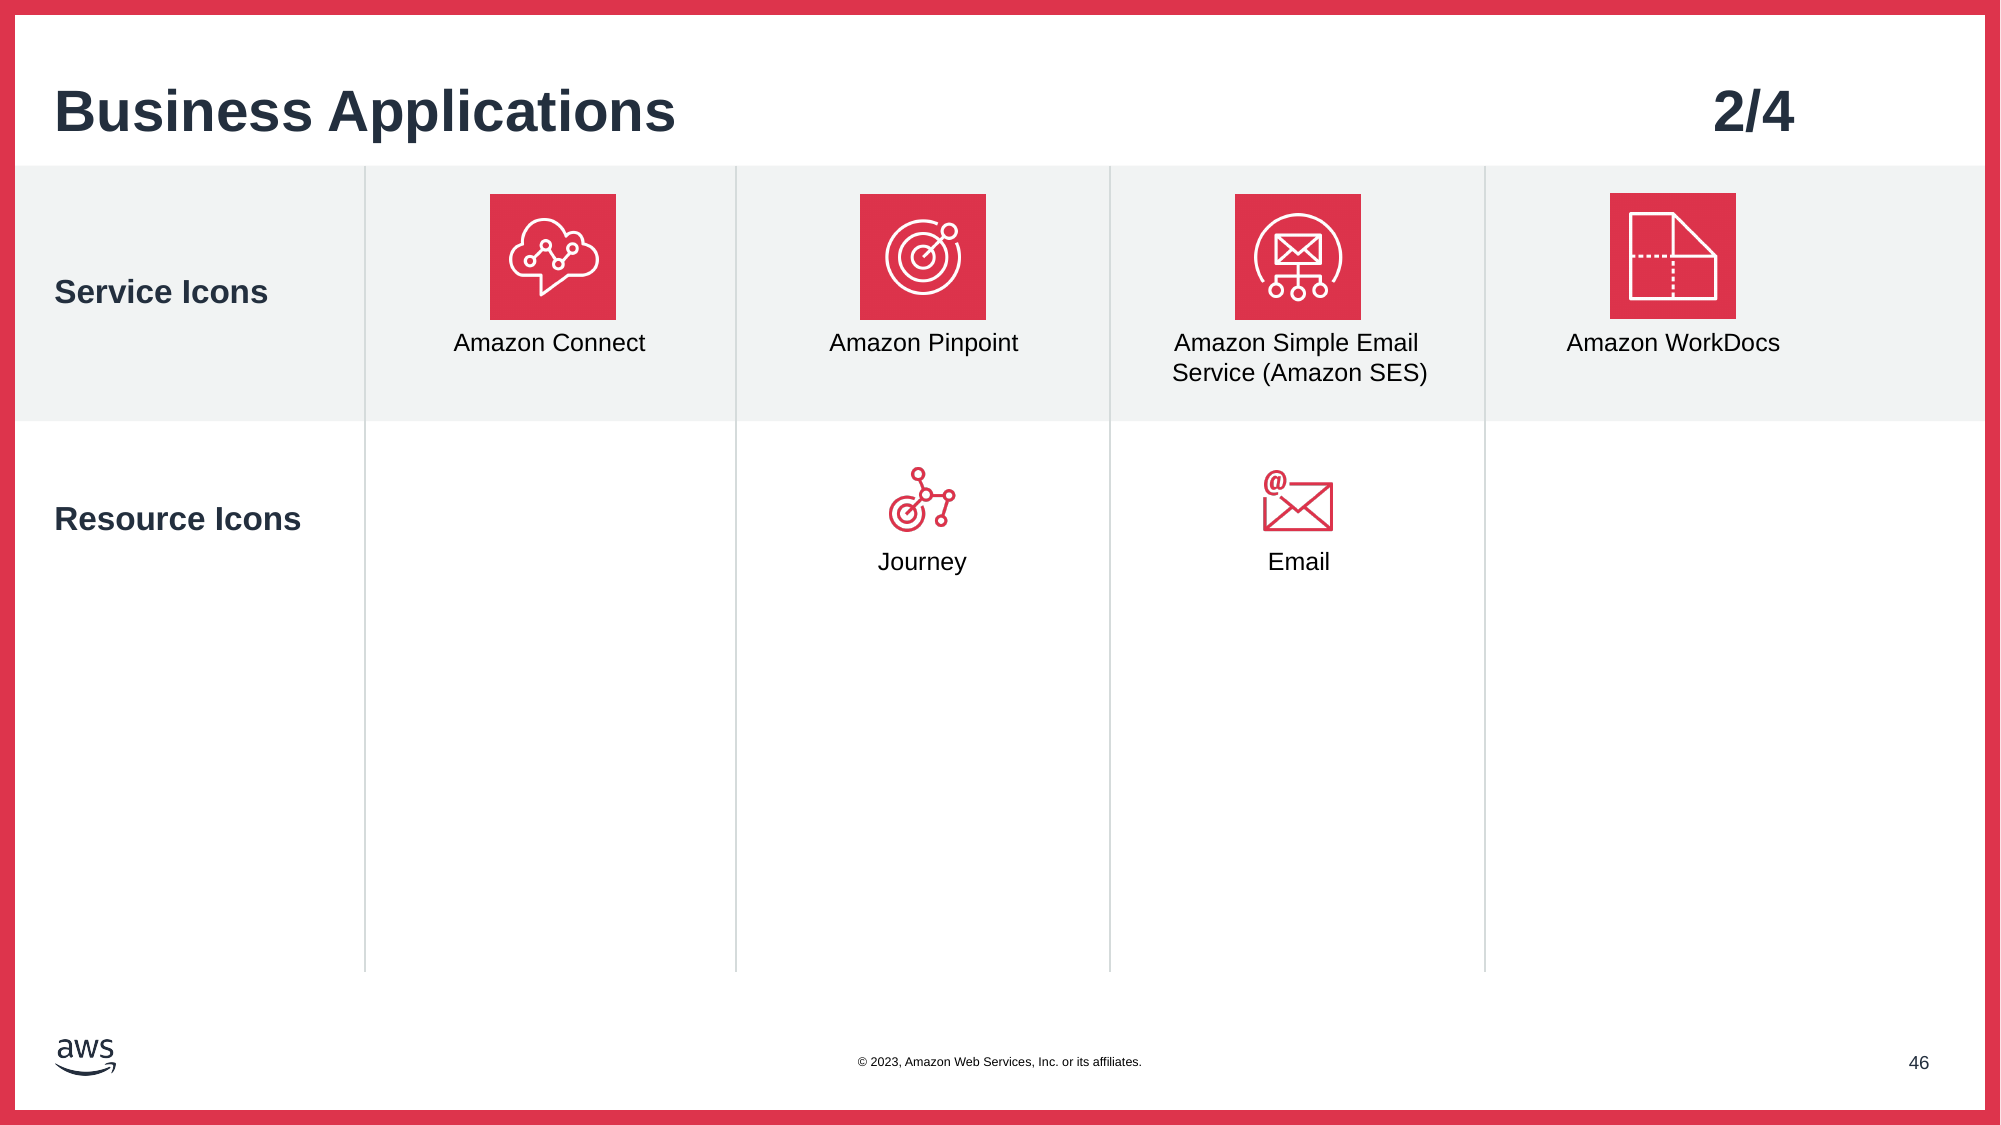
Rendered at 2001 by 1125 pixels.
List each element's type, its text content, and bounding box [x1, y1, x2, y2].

text_box Amazon Pinpoint [736, 319, 1109, 364]
slide_number 46 [1494, 1031, 1945, 1092]
picture [1610, 193, 1736, 319]
text_box Journey [818, 537, 1027, 583]
text_box Amazon Connect [363, 319, 735, 364]
title Business Applications 2/4 [39, 59, 1945, 166]
text_box Amazon Simple Email Service (Amazon SES) [1113, 319, 1484, 394]
picture [884, 462, 960, 538]
picture [490, 194, 616, 320]
picture [860, 194, 986, 320]
picture [55, 1039, 116, 1076]
text_box Email [1195, 537, 1403, 583]
picture [1235, 194, 1361, 320]
footer © 2023, Amazon Web Services, Inc. or its affiliates. [662, 1031, 1338, 1092]
text_box Amazon WorkDocs [1493, 319, 1855, 364]
picture [1260, 462, 1336, 538]
